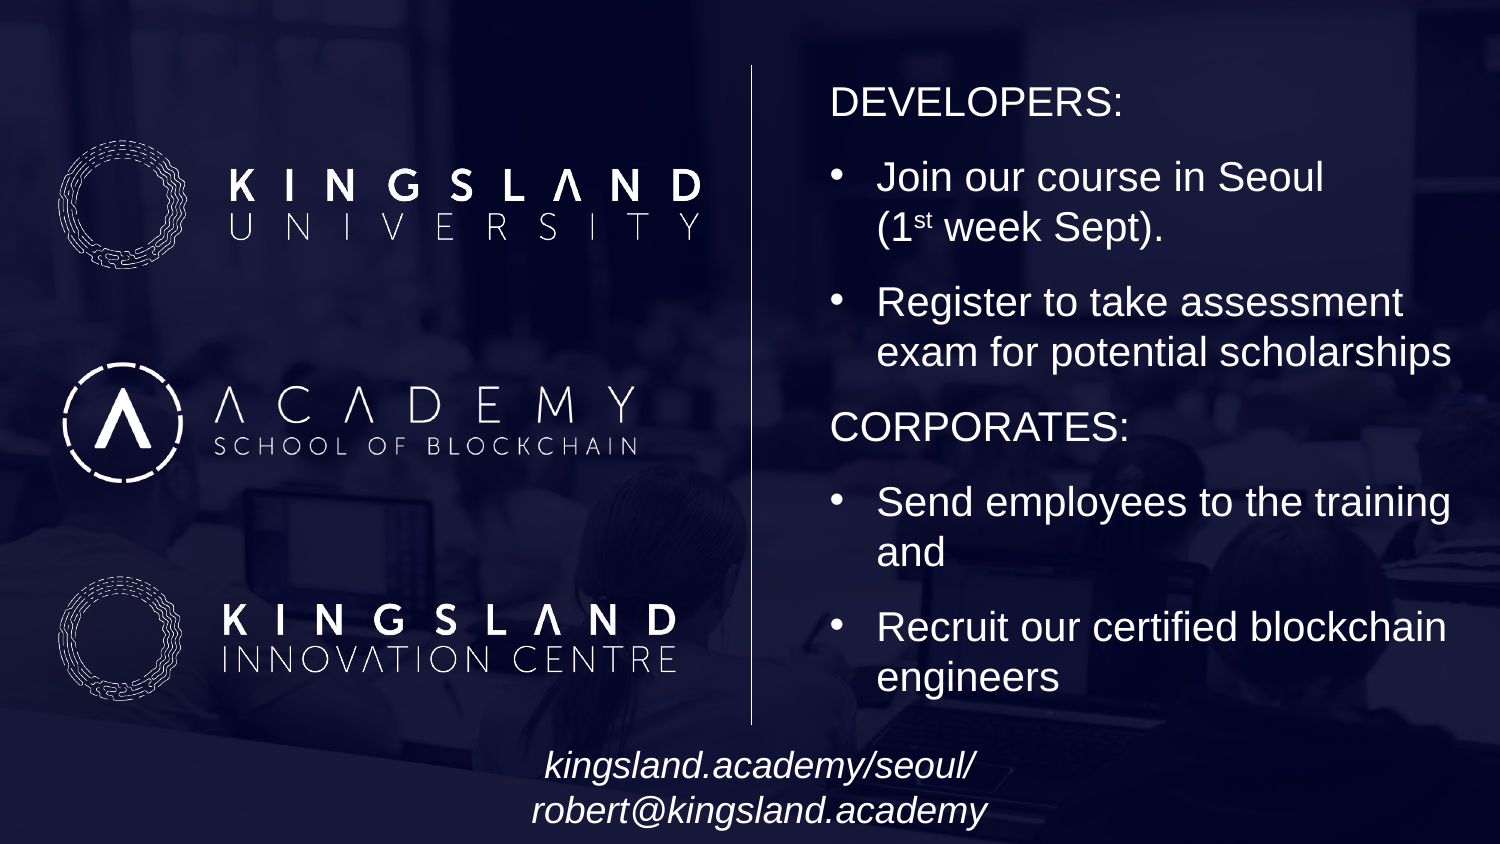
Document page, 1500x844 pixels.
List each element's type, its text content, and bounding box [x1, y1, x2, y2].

picture [0, 0, 1500, 844]
text_box kingsland.academy/seoul/ robert@kingsland.academy [409, 733, 1110, 839]
text_box DEVELOPERS: Join our course in Seoul (1st week Sept). Register to take assessment exam for potential scholarships CORPORATES: Send employees to the training and Recruit our certified blockchain engineers [814, 67, 1500, 793]
